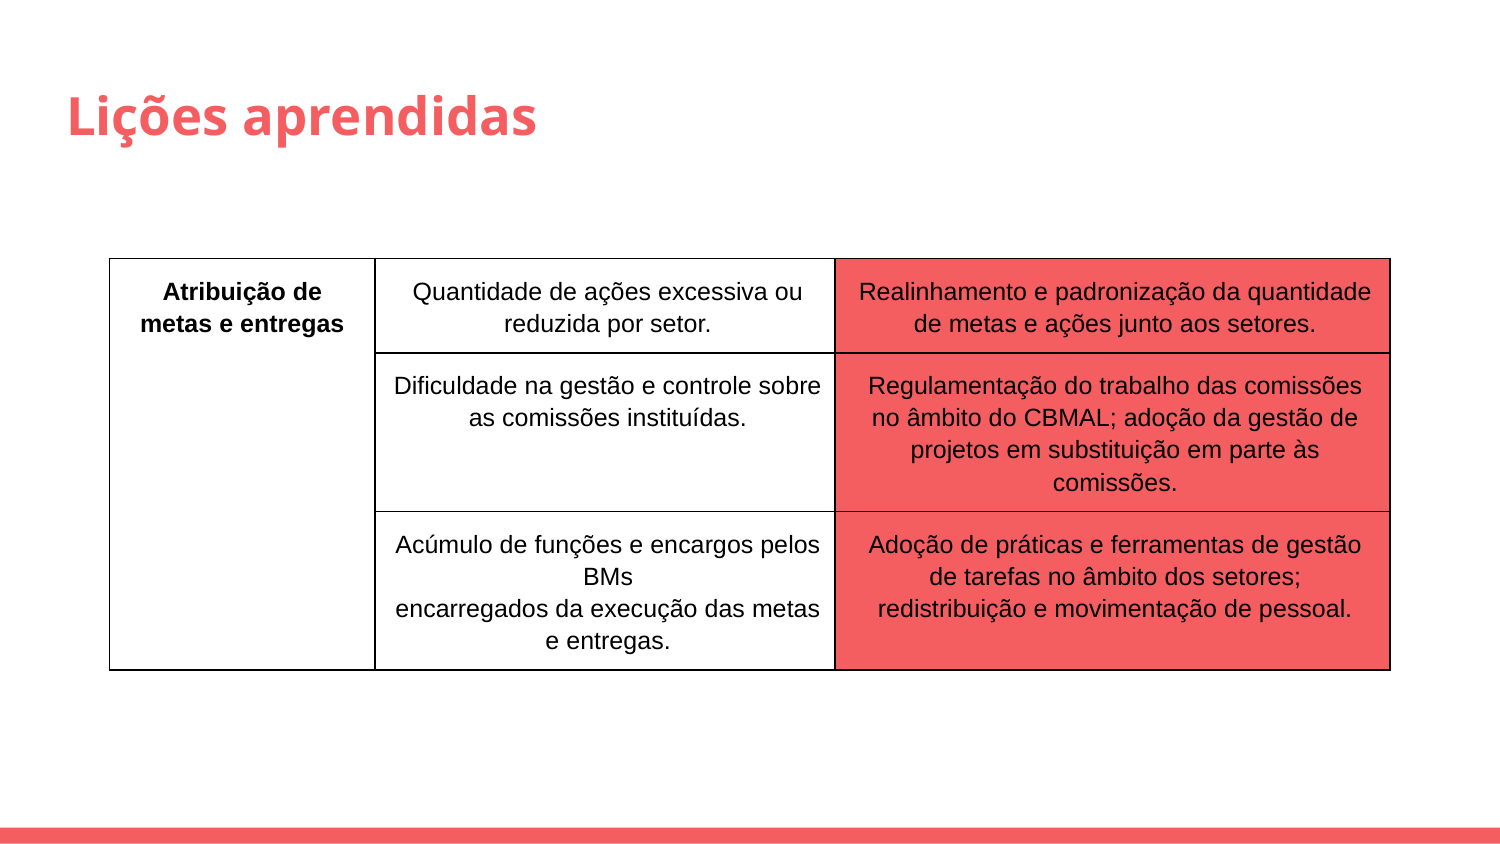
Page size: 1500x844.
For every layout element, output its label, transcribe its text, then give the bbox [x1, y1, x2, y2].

table_cell Regulamentação do trabalho das comissões no âmbito do CBMAL; adoção da gestão de projetos em substituição em parte às comissões. [836, 354, 1389, 511]
title Lições aprendidas [51, 64, 1449, 167]
table_cell Dificuldade na gestão e controle sobre as comissões instituídas. [376, 354, 834, 511]
table_cell Acúmulo de funções e encargos pelos BMs encarregados da execução das metas e entregas. [376, 512, 834, 669]
table_cell Adoção de práticas e ferramentas de gestão de tarefas no âmbito dos setores; redistribuição e movimentação de pessoal. [836, 512, 1389, 669]
table_header Atribuição de metas e entregas [110, 259, 374, 669]
table_header Realinhamento e padronização da quantidade de metas e ações junto aos setores. [836, 259, 1389, 352]
table_header Quantidade de ações excessiva ou reduzida por setor. [376, 259, 834, 352]
